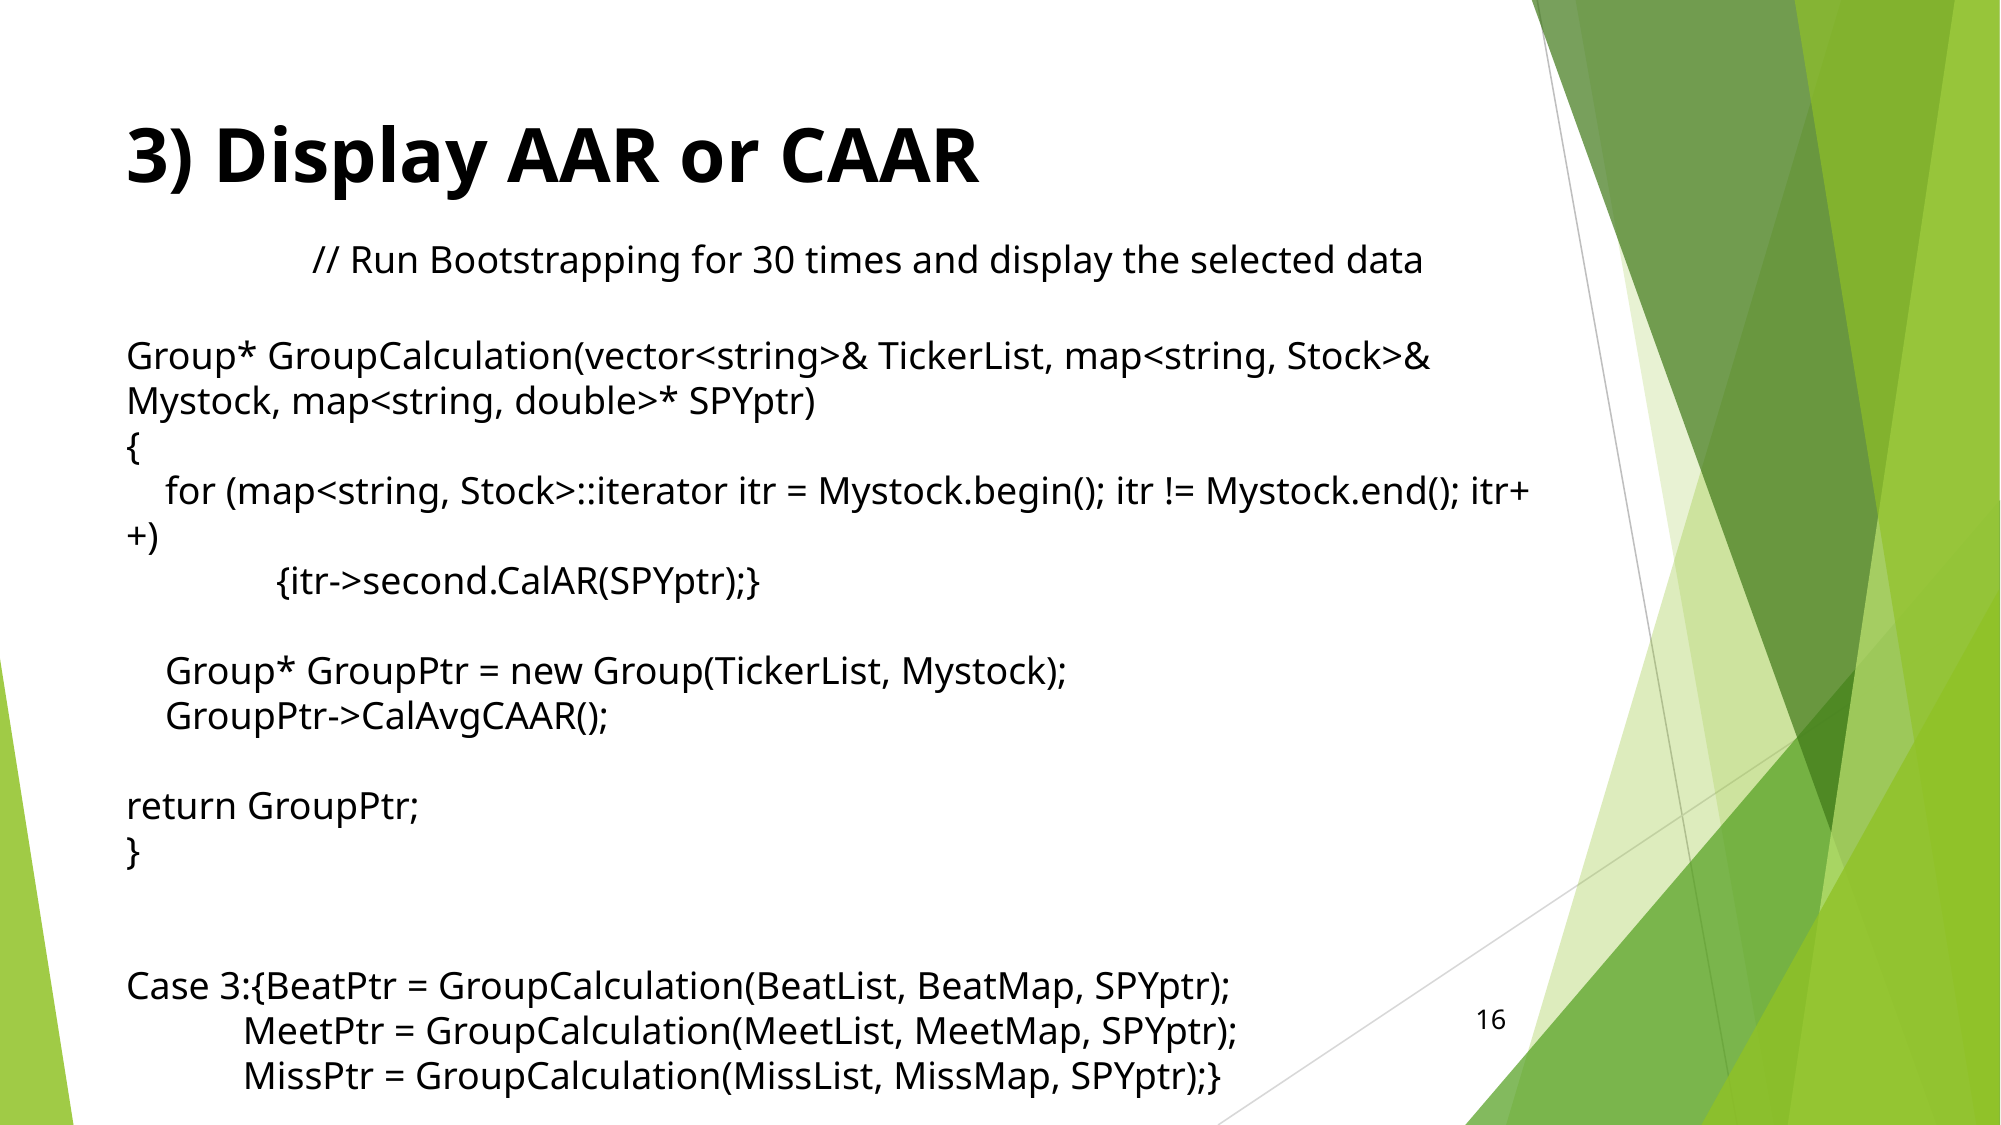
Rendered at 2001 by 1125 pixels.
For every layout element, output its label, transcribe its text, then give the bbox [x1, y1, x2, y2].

slide_number 16 [1409, 991, 1522, 1051]
text_box Group* GroupCalculation(vector<string>& TickerList, map<string, Stock>& Mystock, map<string, double>* SPYptr) { for (map<string, Stock>::iterator itr = Mystock.begin(); itr != Mystock.end(); itr++) {itr->second.CalAR(SPYptr);} Group* GroupPtr = new Group(TickerList, Mystock); GroupPtr->CalAvgCAAR(); return GroupPtr; } Case 3:{BeatPtr = GroupCalculation(BeatList, BeatMap, SPYptr); MeetPtr = GroupCalculation(MeetList, MeetMap, SPYptr); MissPtr = GroupCalculation(MissList, MissMap, SPYptr);} [111, 316, 1579, 1125]
title 3) Display AAR or CAAR [111, 99, 1522, 316]
text_box // Run Bootstrapping for 30 times and display the selected data [296, 220, 1573, 296]
